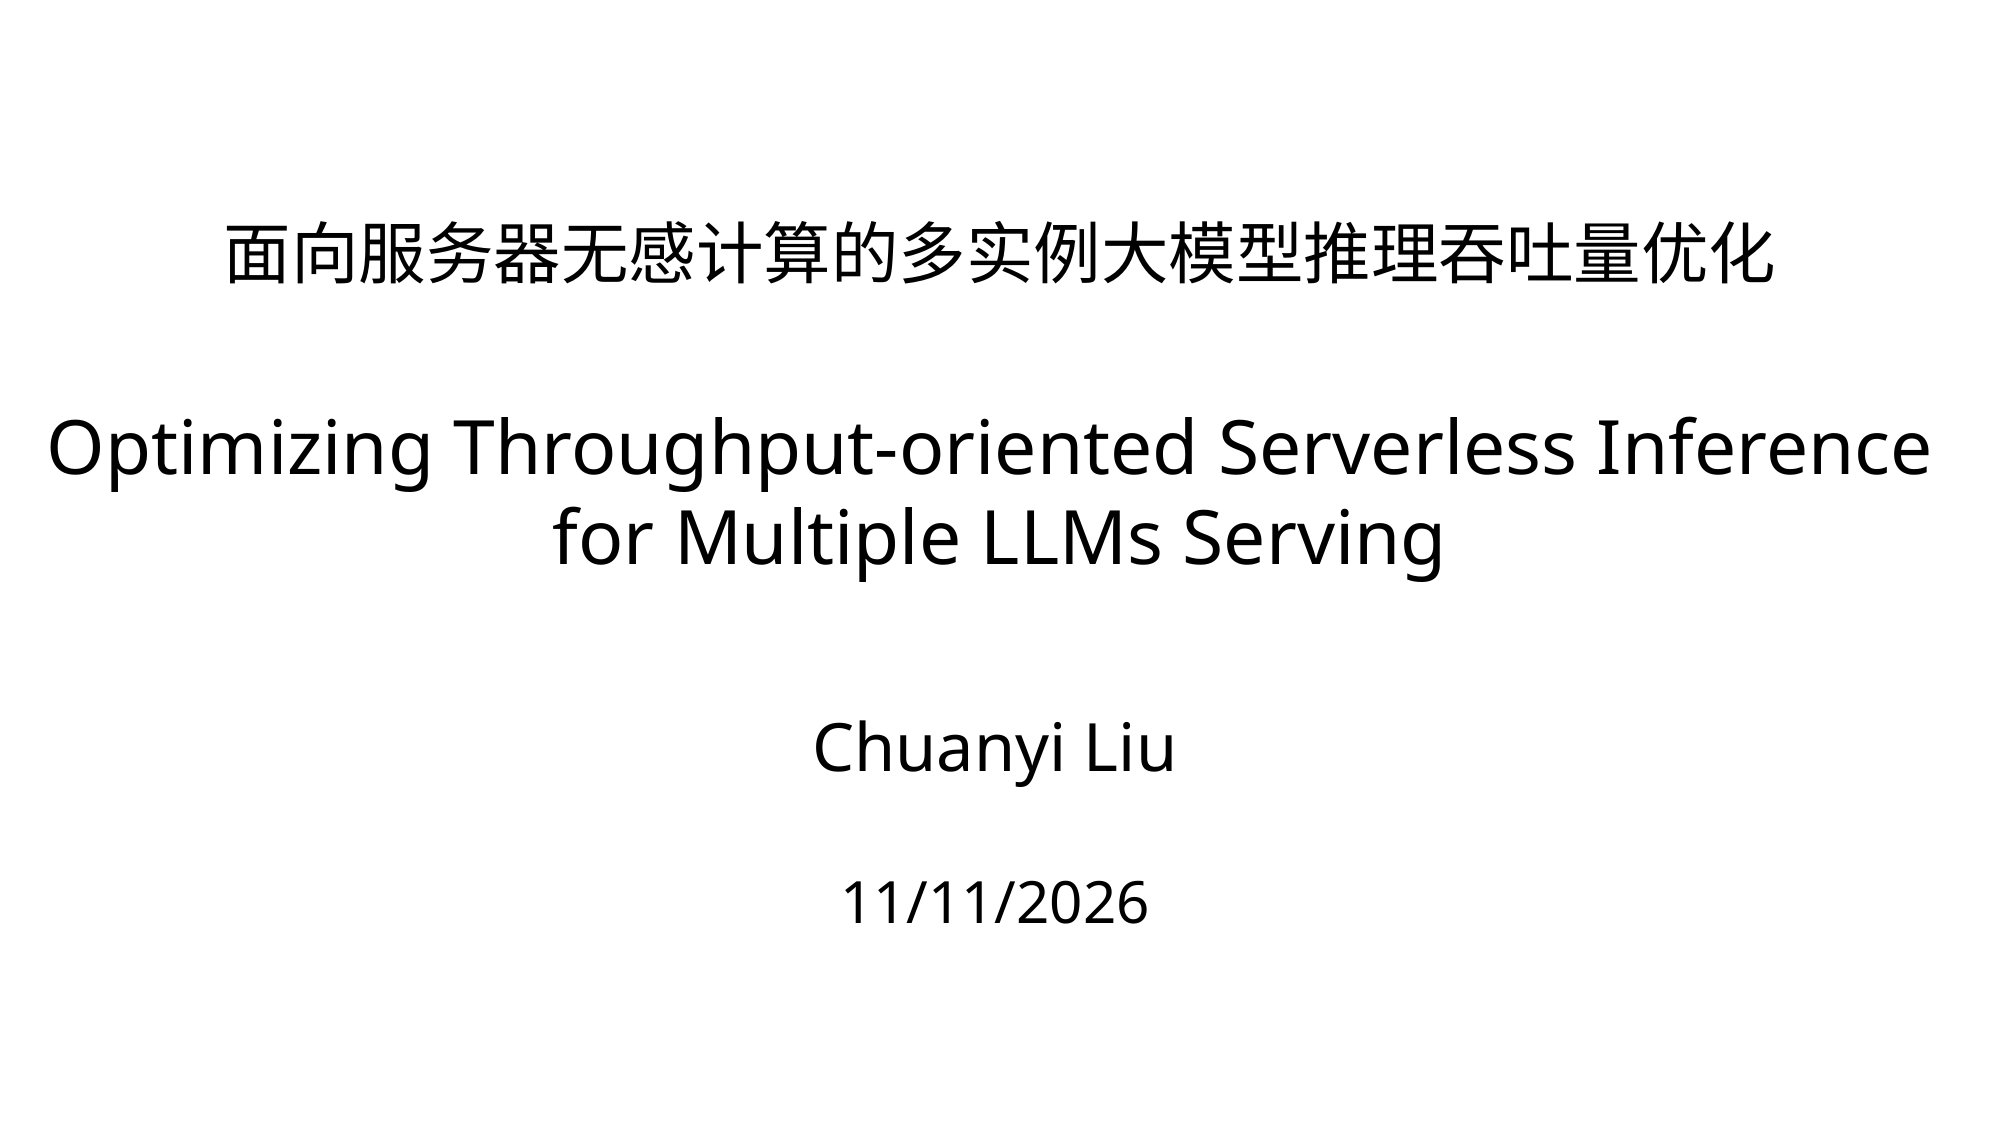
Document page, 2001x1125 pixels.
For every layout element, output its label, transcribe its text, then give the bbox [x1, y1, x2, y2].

text_box Chuanyi Liu [501, 697, 1489, 787]
title 面向服务器无感计算的多实例大模型推理吞吐量优化 Optimizing Throughput-oriented Serverless Inference for Multiple LLMs Serving [20, 121, 1980, 587]
